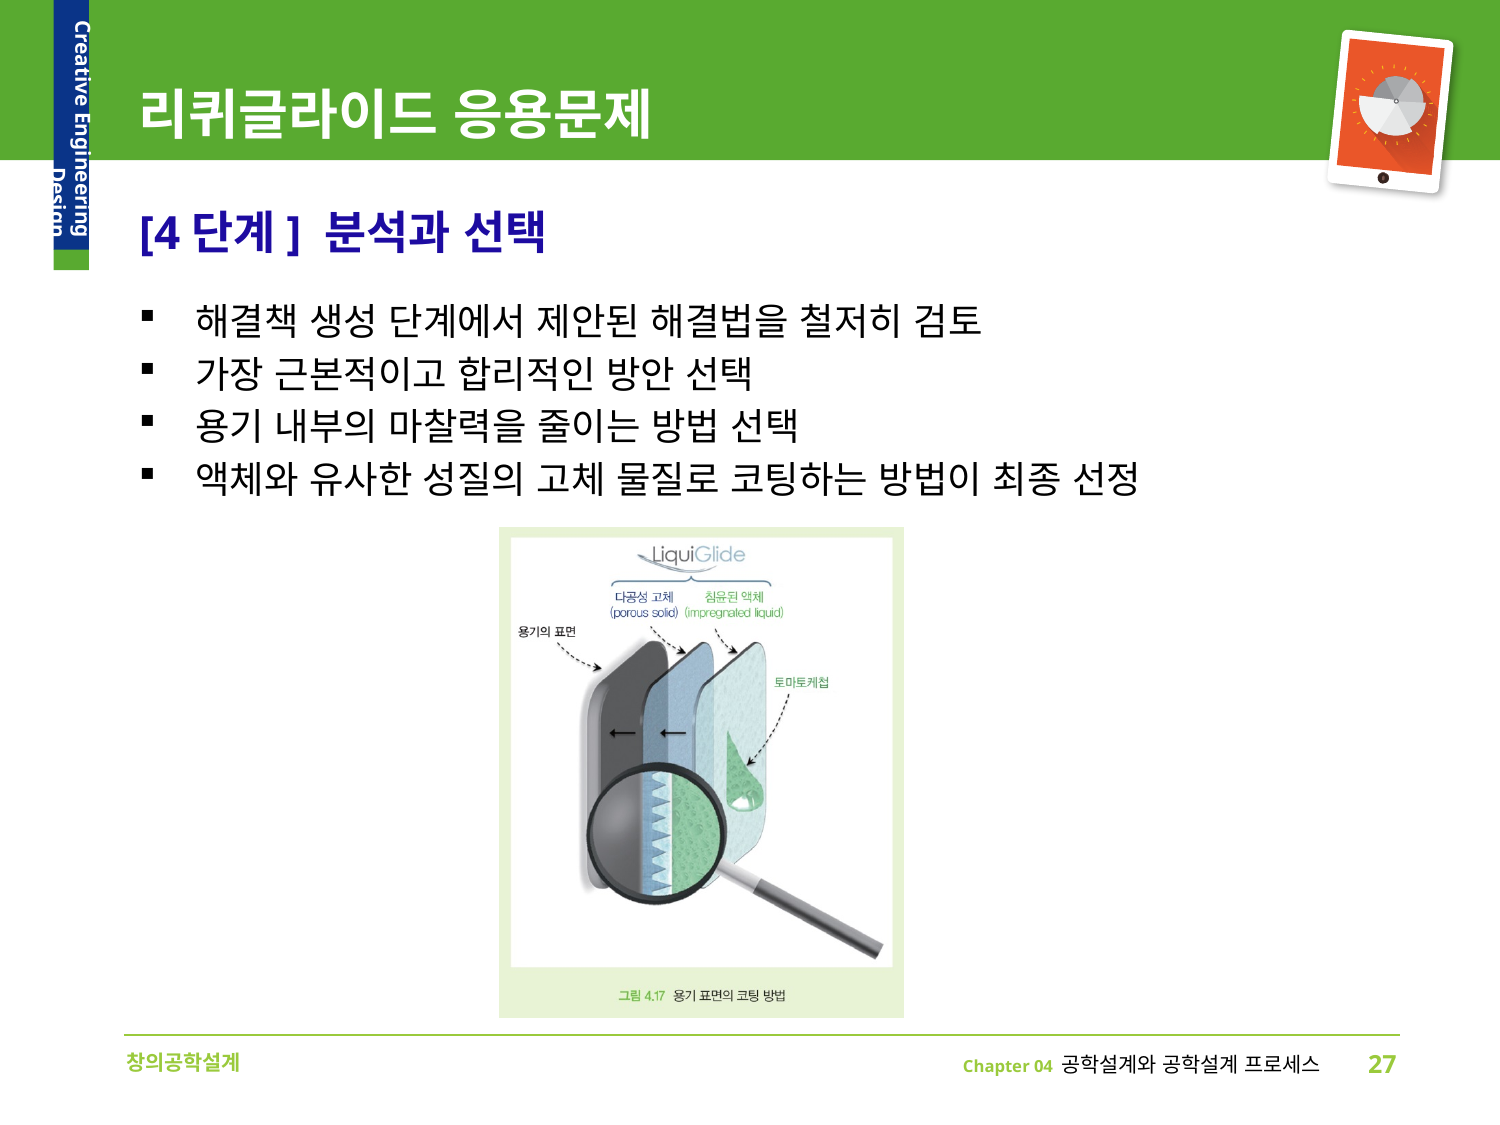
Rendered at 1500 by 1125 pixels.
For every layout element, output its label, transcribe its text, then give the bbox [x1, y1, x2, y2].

list [4단계] 분석과 선택 [123, 196, 1400, 290]
picture [499, 526, 904, 1018]
list 해결책 생성 단계에서 제안된 해결법을 철저히 검토 가장 근본적이고 합리적인 방안 선택 용기 내부의 마찰력을 줄이는 방법 선택 액체와 유사한 성질의 고체 물질로 코팅하는 방법이 최종 선정 [123, 290, 1400, 882]
title 리퀴글라이드 응용문제 [123, 66, 1400, 159]
